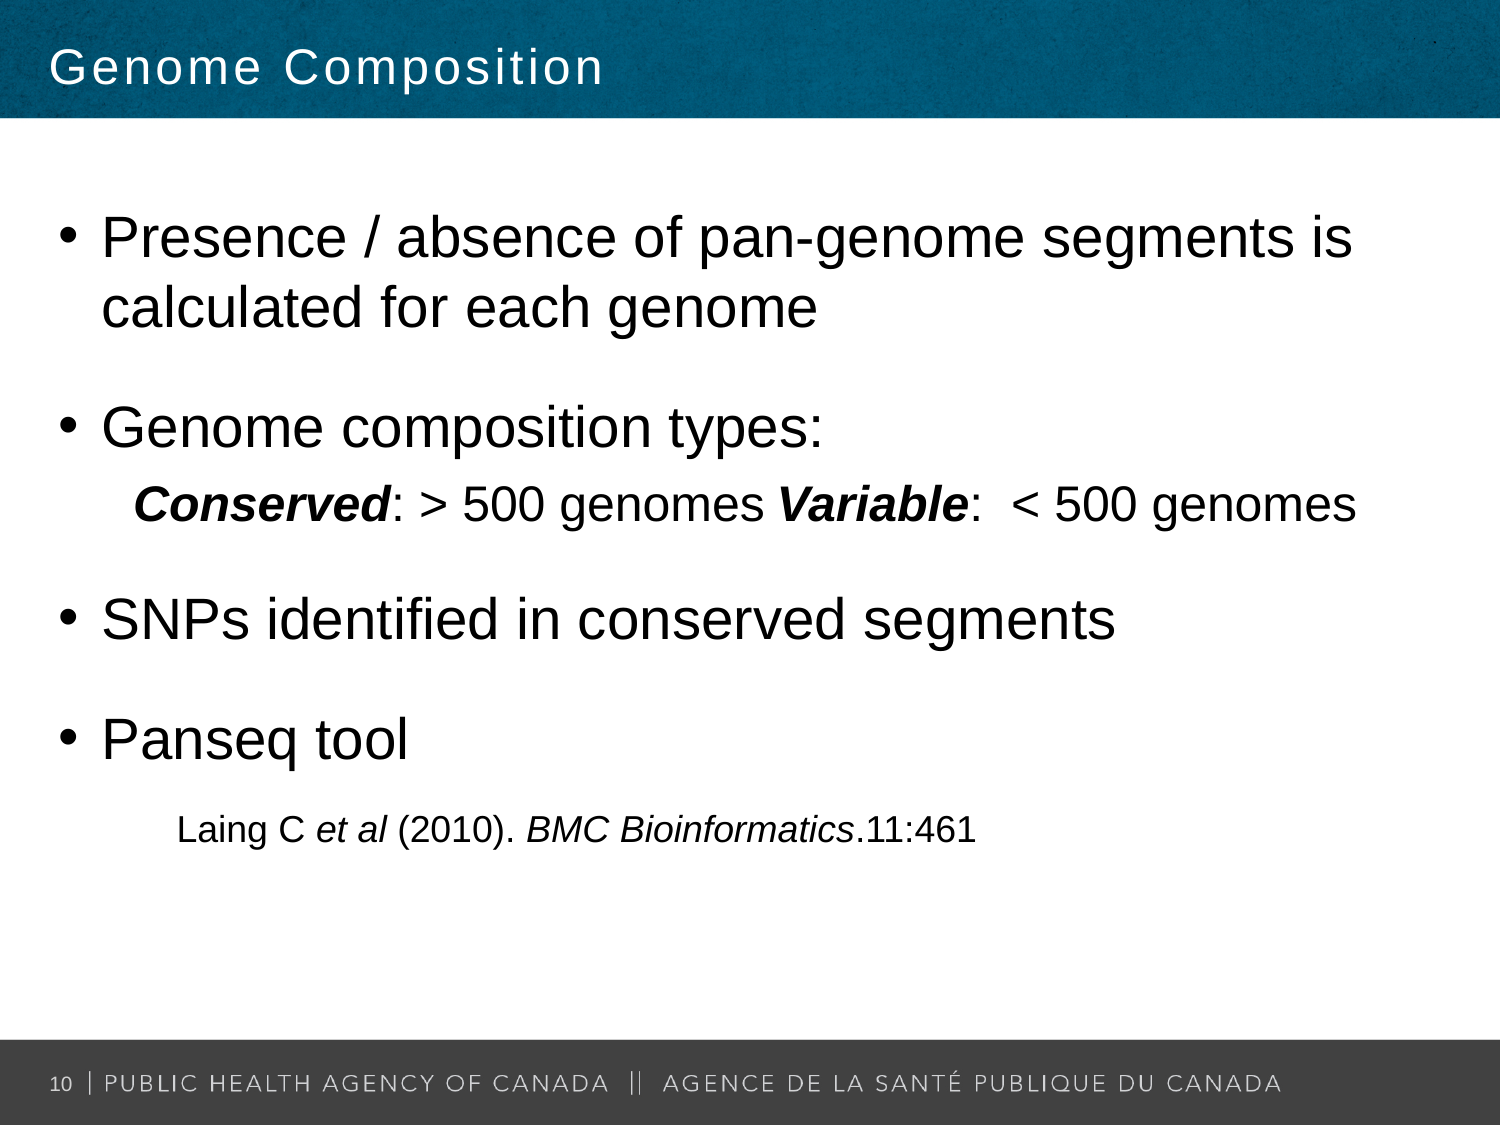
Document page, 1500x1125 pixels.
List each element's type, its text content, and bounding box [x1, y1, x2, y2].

text_box Presence / absence of pan-genome segments is calculated for each genome Genome composition types: Conserved: > 500 genomes Variable: < 500 genomes SNPs identified in conserved segments Panseq tool Laing C et al (2010). BMC Bioinformatics.11:461 [43, 191, 1446, 1025]
slide_number 10 [34, 1063, 129, 1119]
picture [0, 119, 1500, 1125]
footer Genome Composition [33, 26, 1500, 93]
